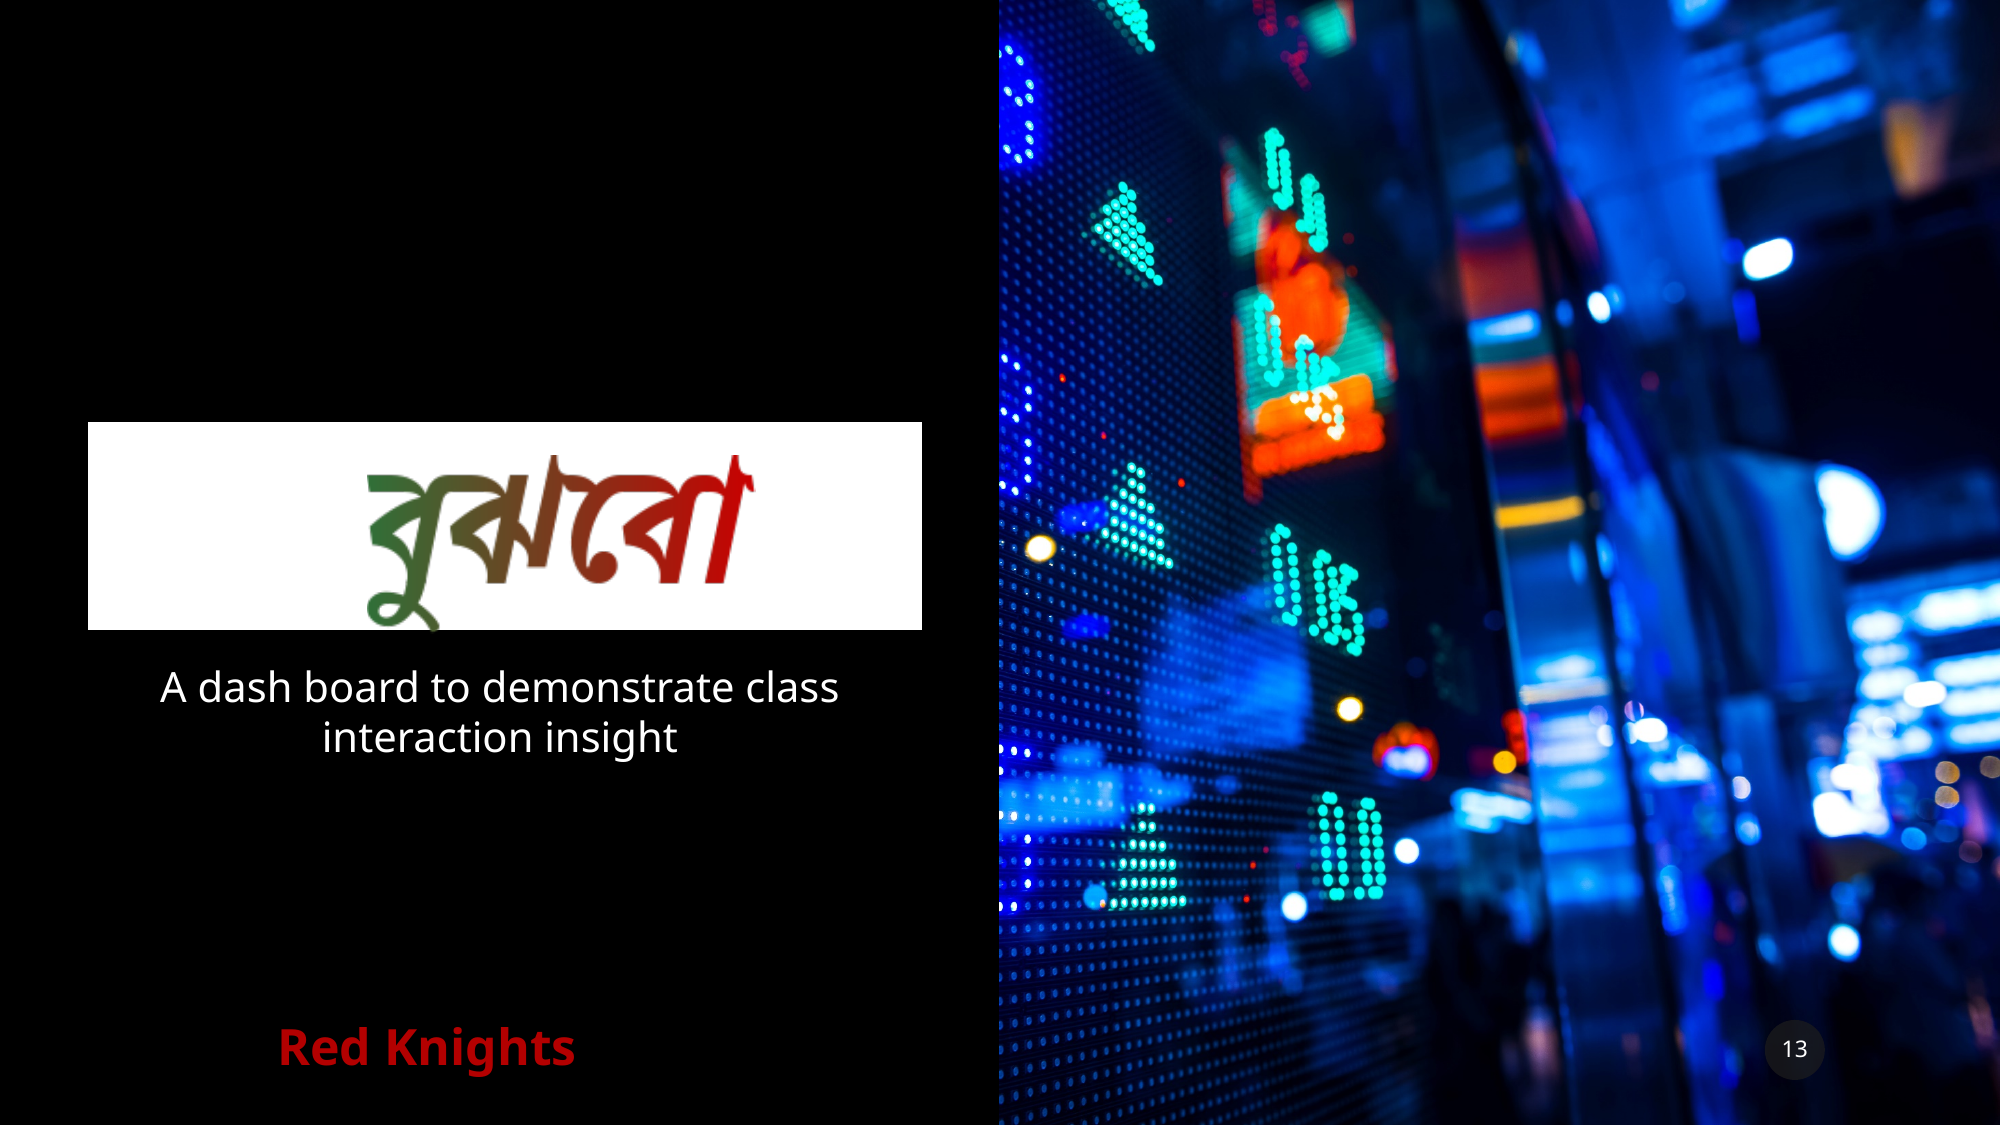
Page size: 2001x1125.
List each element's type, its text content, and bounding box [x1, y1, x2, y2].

subtitle A dash board to demonstrate class interaction insight [131, 653, 868, 769]
picture [367, 455, 756, 634]
footer Red Knights [262, 1023, 999, 1076]
title . [88, 422, 922, 630]
picture [999, 0, 2000, 1125]
